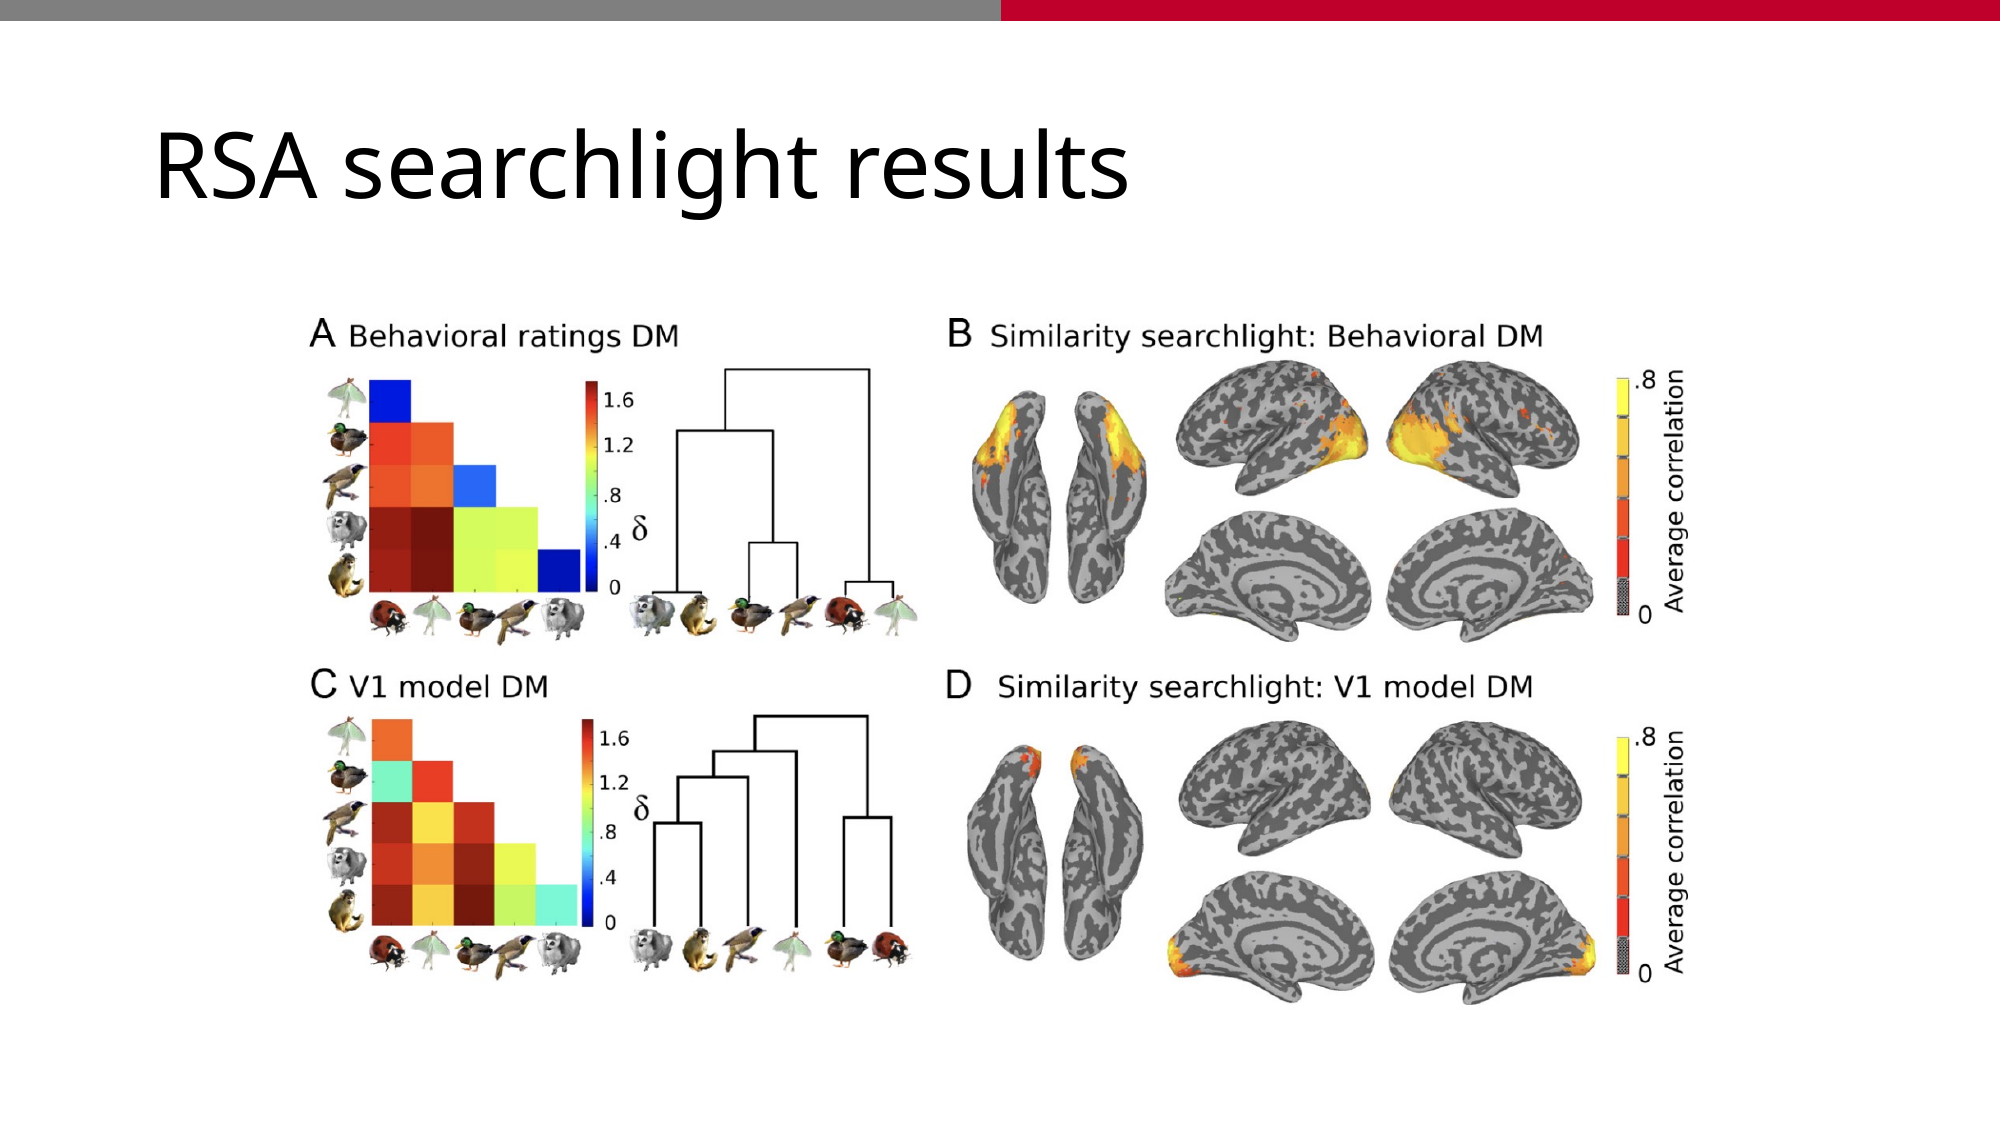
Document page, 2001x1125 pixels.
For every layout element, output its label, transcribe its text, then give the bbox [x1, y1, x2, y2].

title RSA searchlight results [137, 59, 1863, 278]
text_box [1001, 0, 2000, 21]
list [277, 299, 1723, 1014]
text_box [0, 0, 1001, 21]
